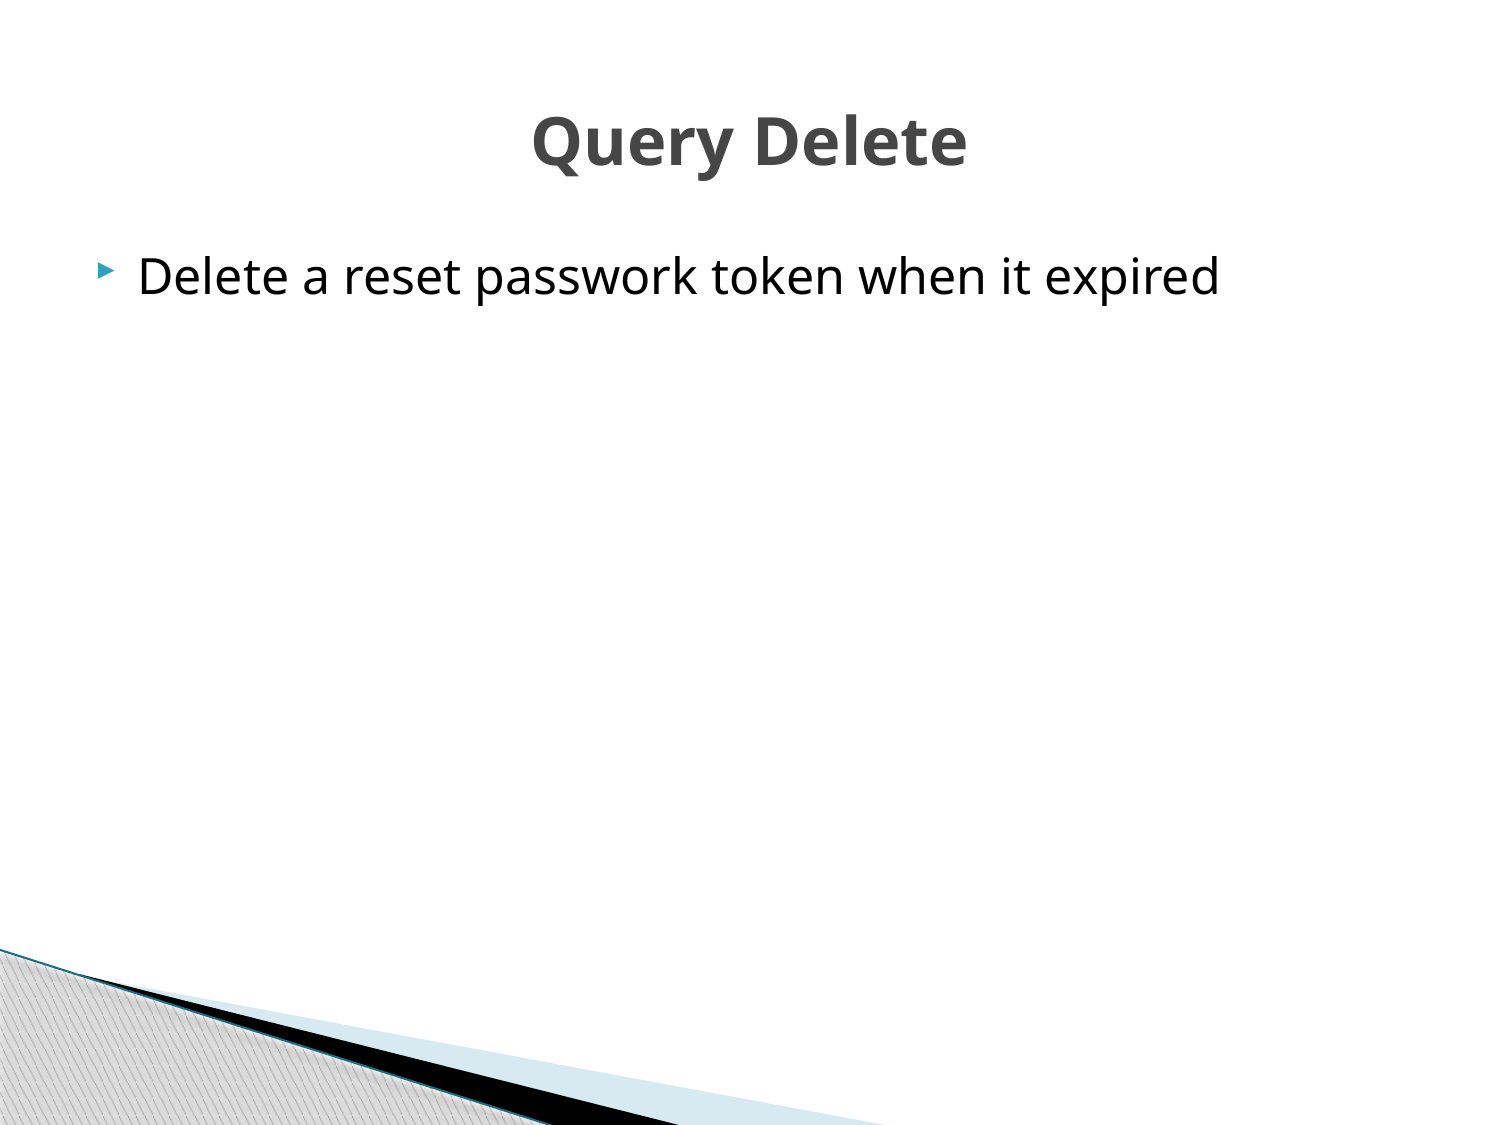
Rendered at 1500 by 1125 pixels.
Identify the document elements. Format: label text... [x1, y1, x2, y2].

title Query Delete [75, 45, 1425, 233]
list Delete a reset passwork token when it expired [62, 237, 1413, 980]
